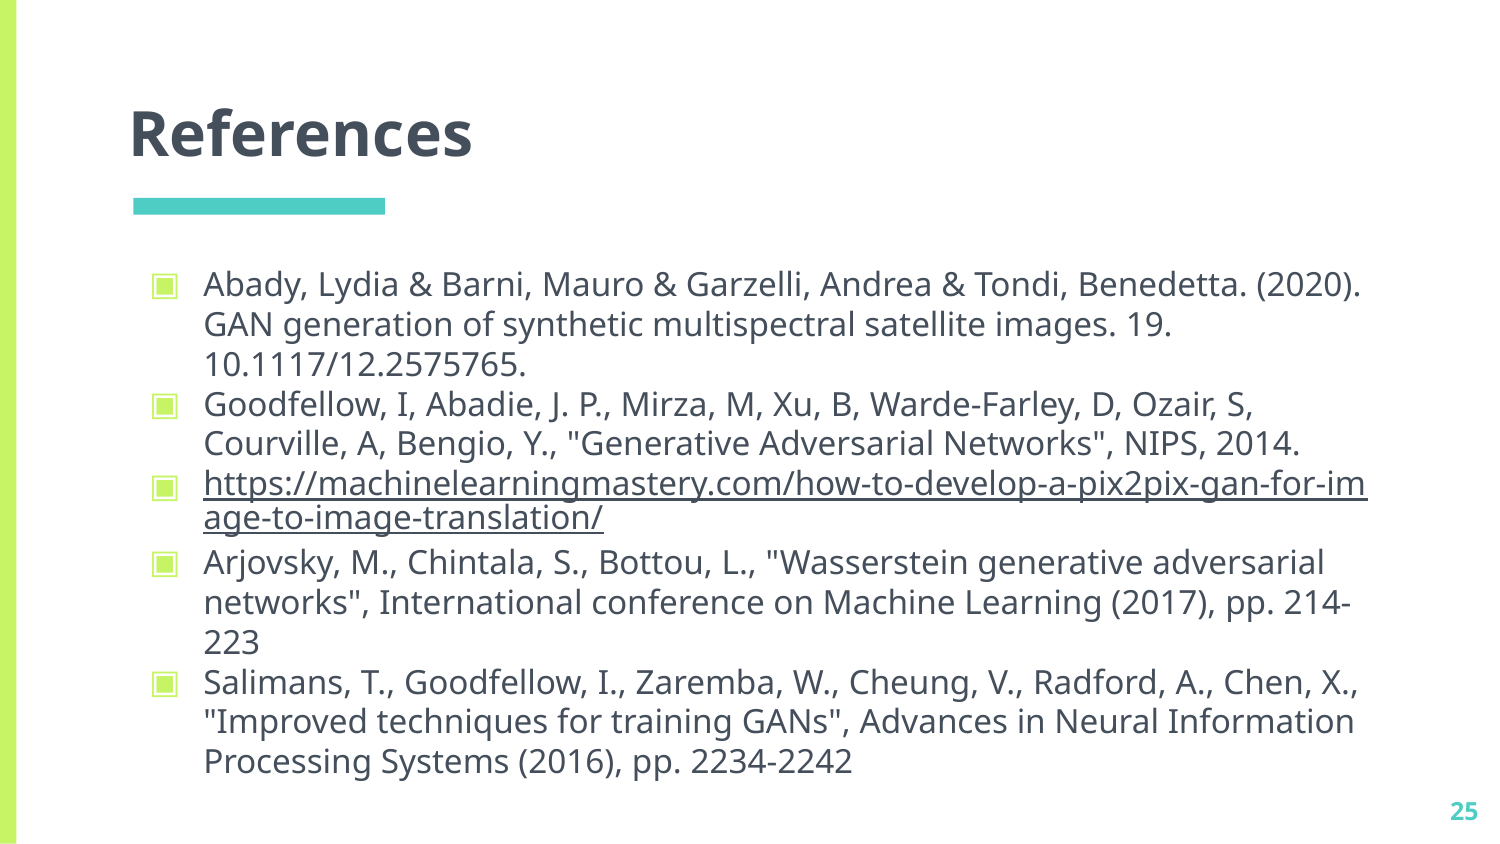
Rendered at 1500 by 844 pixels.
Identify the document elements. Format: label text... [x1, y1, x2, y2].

slide_number ‹#› [1403, 780, 1494, 832]
list Abady, Lydia & Barni, Mauro & Garzelli, Andrea & Tondi, Benedetta. (2020). GAN generation of synthetic multispectral satellite images. 19. 10.1117/12.2575765. Goodfellow, I, Abadie, J. P., Mirza, M, Xu, B, Warde-Farley, D, Ozair, S, Courville, A, Bengio, Y., "Generative Adversarial Networks", NIPS, 2014. https://machinelearningmastery.com/how-to-develop-a-pix2pix-gan-for-image-to-image-translation/ Arjovsky, M., Chintala, S., Bottou, L., "Wasserstein generative adversarial networks", International conference on Machine Learning (2017), pp. 214-223 Salimans, T., Goodfellow, I., Zaremba, W., Cheung, V., Radford, A., Chen, X., "Improved techniques for training GANs", Advances in Neural Information Processing Systems (2016), pp. 2234-2242 [113, 247, 1387, 815]
title References [113, 24, 1387, 184]
